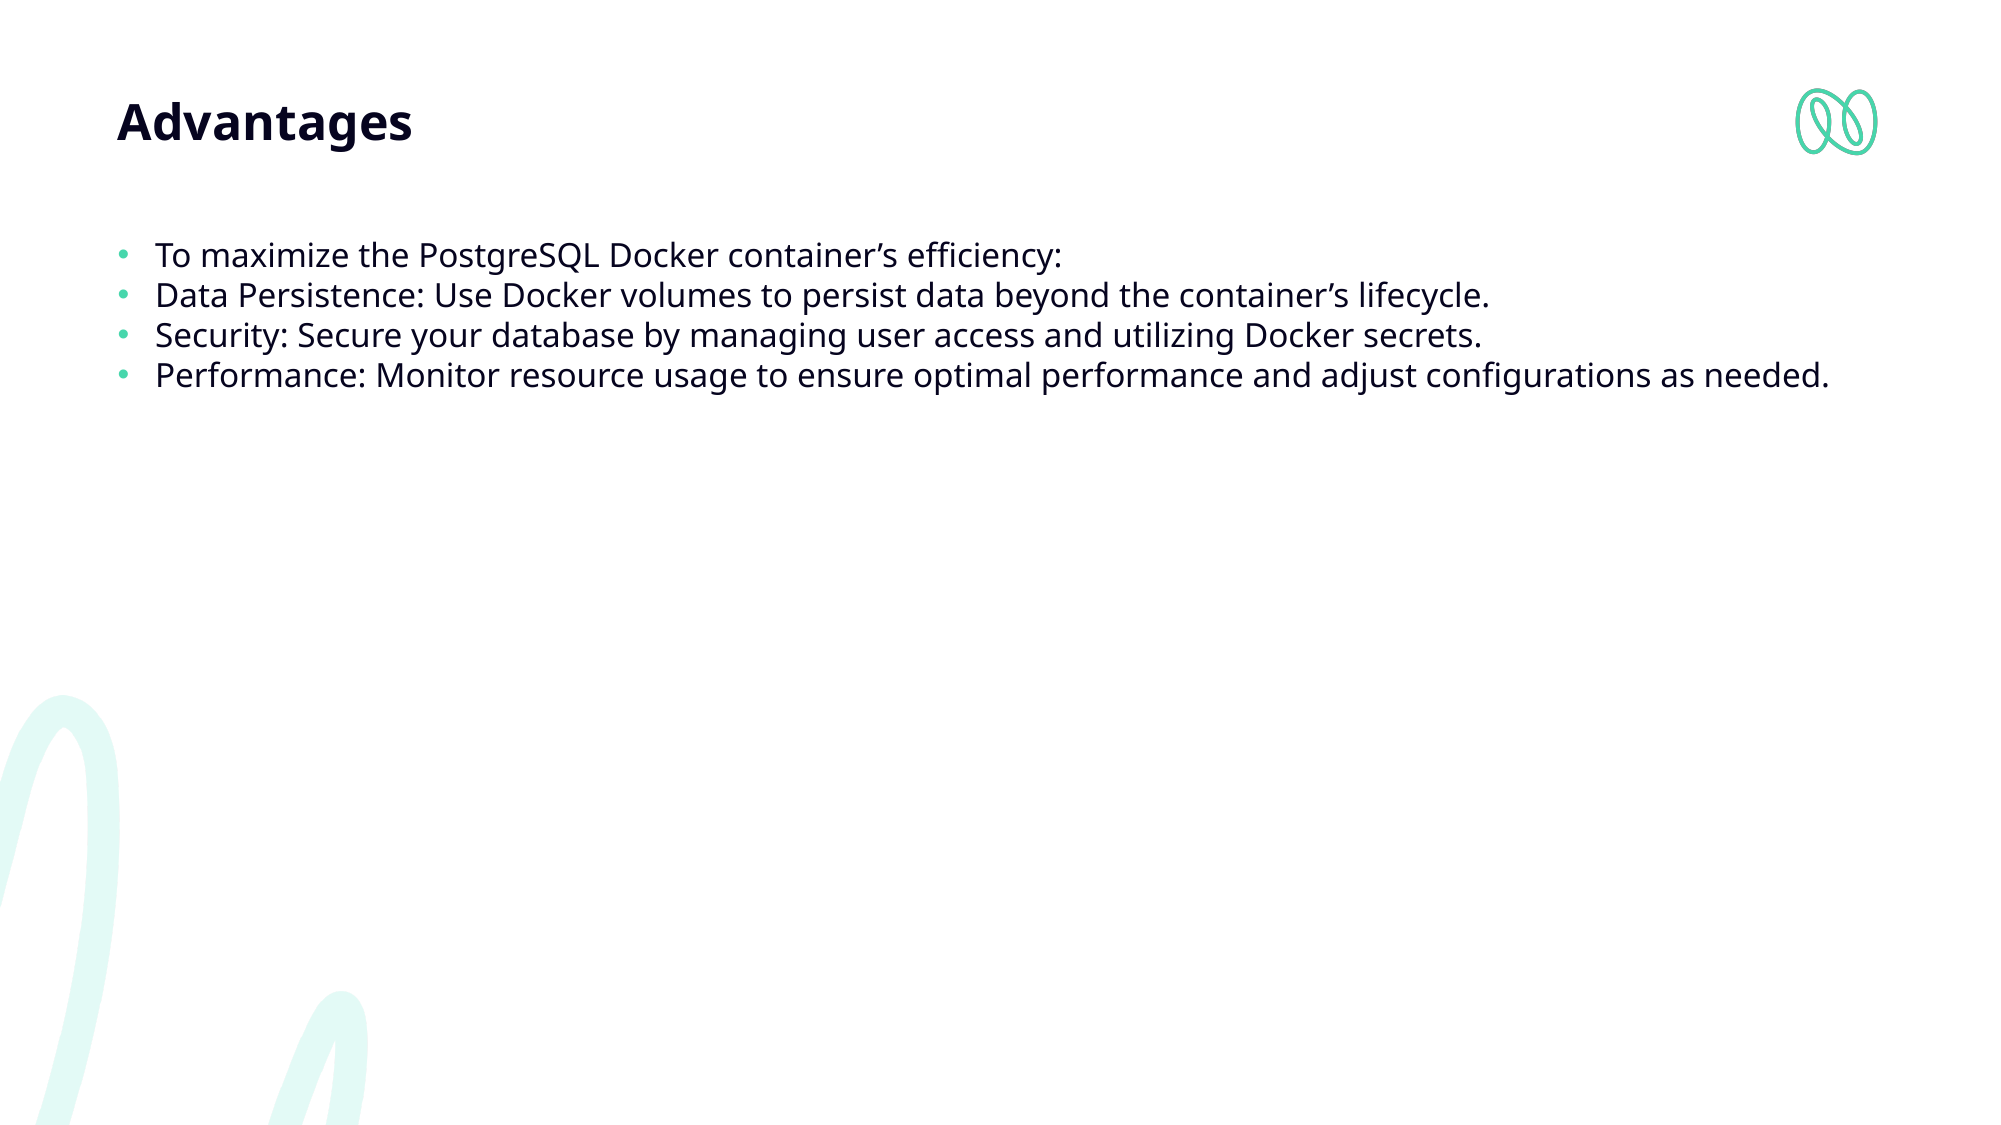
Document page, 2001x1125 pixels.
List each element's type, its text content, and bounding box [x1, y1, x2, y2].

picture [1772, 62, 1906, 180]
list To maximize the PostgreSQL Docker container’s efficiency: Data Persistence: Use Docker volumes to persist data beyond the container’s lifecycle. Security: Secure your database by managing user access and utilizing Docker secrets. Performance: Monitor resource usage to ensure optimal performance and adjust configurations as needed. [102, 226, 1884, 897]
title Advantages [102, 78, 1284, 159]
